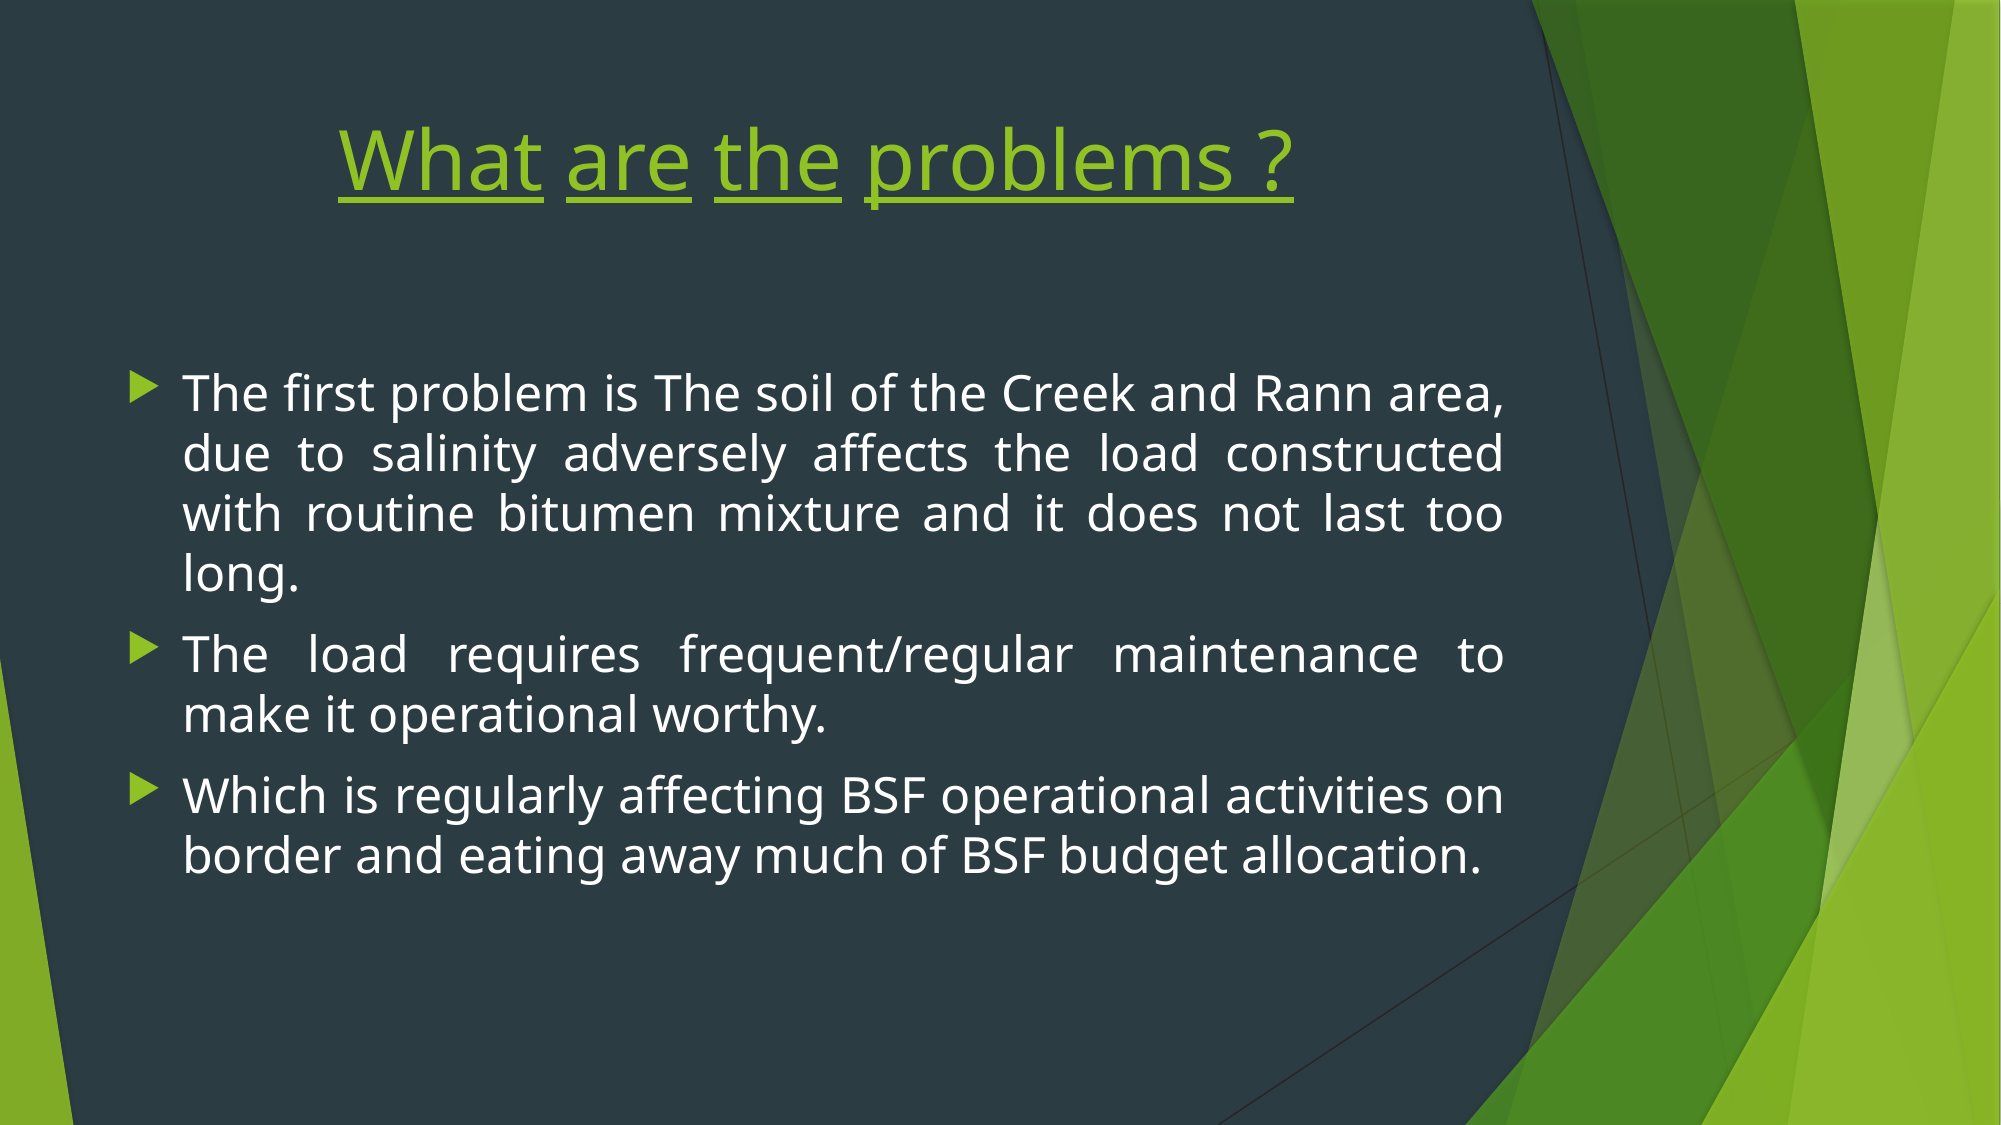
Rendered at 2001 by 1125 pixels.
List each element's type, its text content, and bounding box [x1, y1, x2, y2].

title What are the problems ? [111, 99, 1522, 317]
list The first problem is The soil of the Creek and Rann area, due to salinity adversely affects the load constructed with routine bitumen mixture and it does not last too long. The load requires frequent/regular maintenance to make it operational worthy. Which is regularly affecting BSF operational activities on border and eating away much of BSF budget allocation. [111, 354, 1522, 992]
